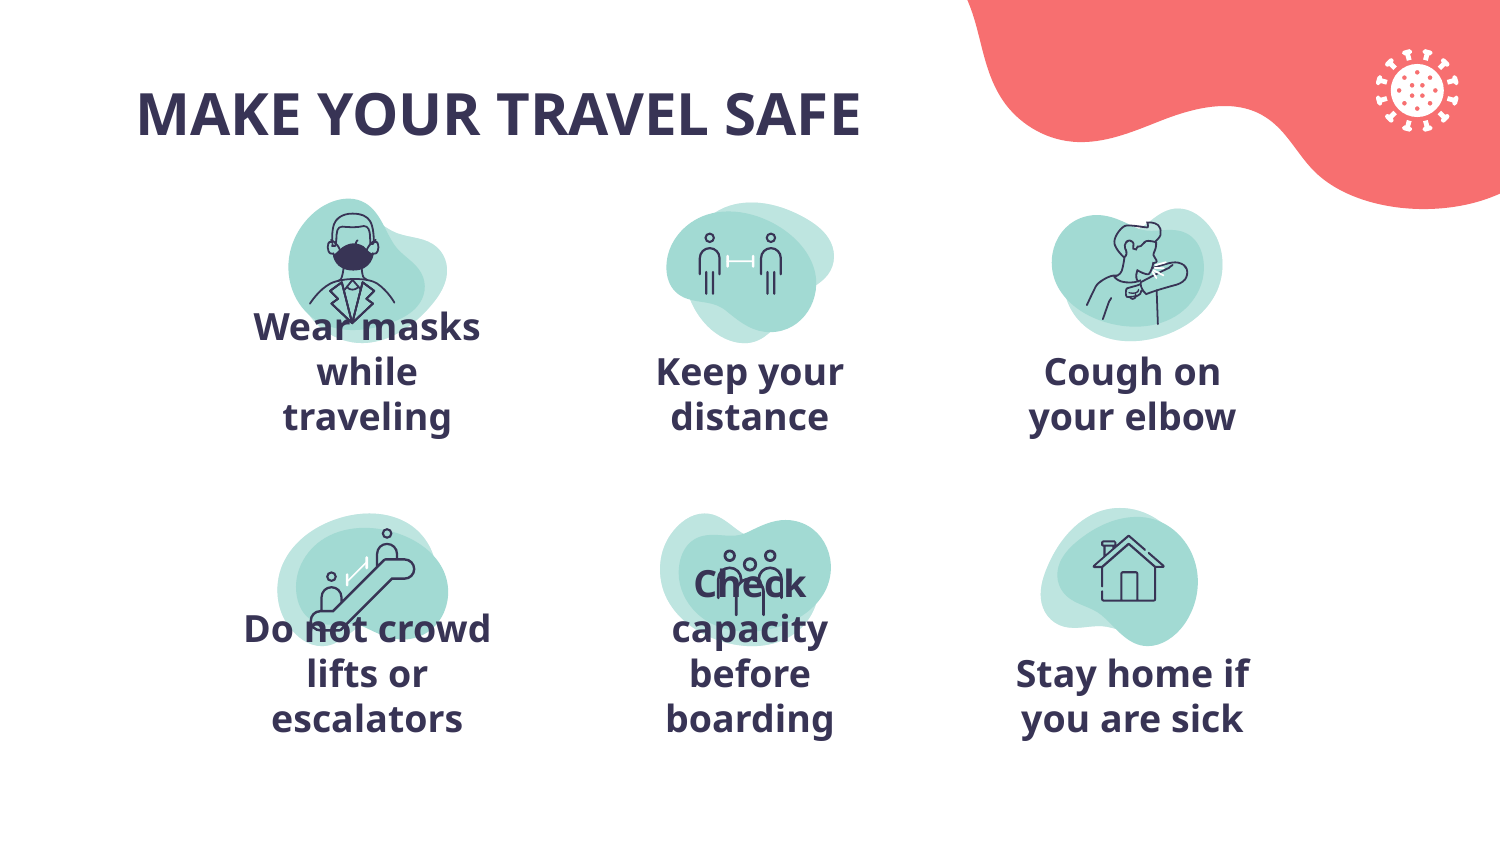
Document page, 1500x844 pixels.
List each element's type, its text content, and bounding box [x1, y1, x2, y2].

title Check capacity before boarding [599, 661, 901, 756]
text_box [663, 202, 837, 344]
title Cough on your elbow [982, 358, 1283, 453]
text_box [716, 549, 784, 617]
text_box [275, 513, 459, 647]
title Stay home if you are sick [982, 661, 1283, 756]
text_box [1041, 208, 1225, 342]
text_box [658, 513, 842, 647]
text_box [1375, 48, 1459, 132]
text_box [1039, 507, 1201, 647]
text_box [726, 254, 755, 269]
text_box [285, 198, 450, 344]
title Do not crowd lifts or escalators [216, 661, 518, 756]
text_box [309, 527, 416, 632]
title Keep your distance [599, 358, 901, 453]
title MAKE YOUR TRAVEL SAFE [120, 61, 1459, 156]
title Wear masks while traveling [216, 358, 518, 453]
